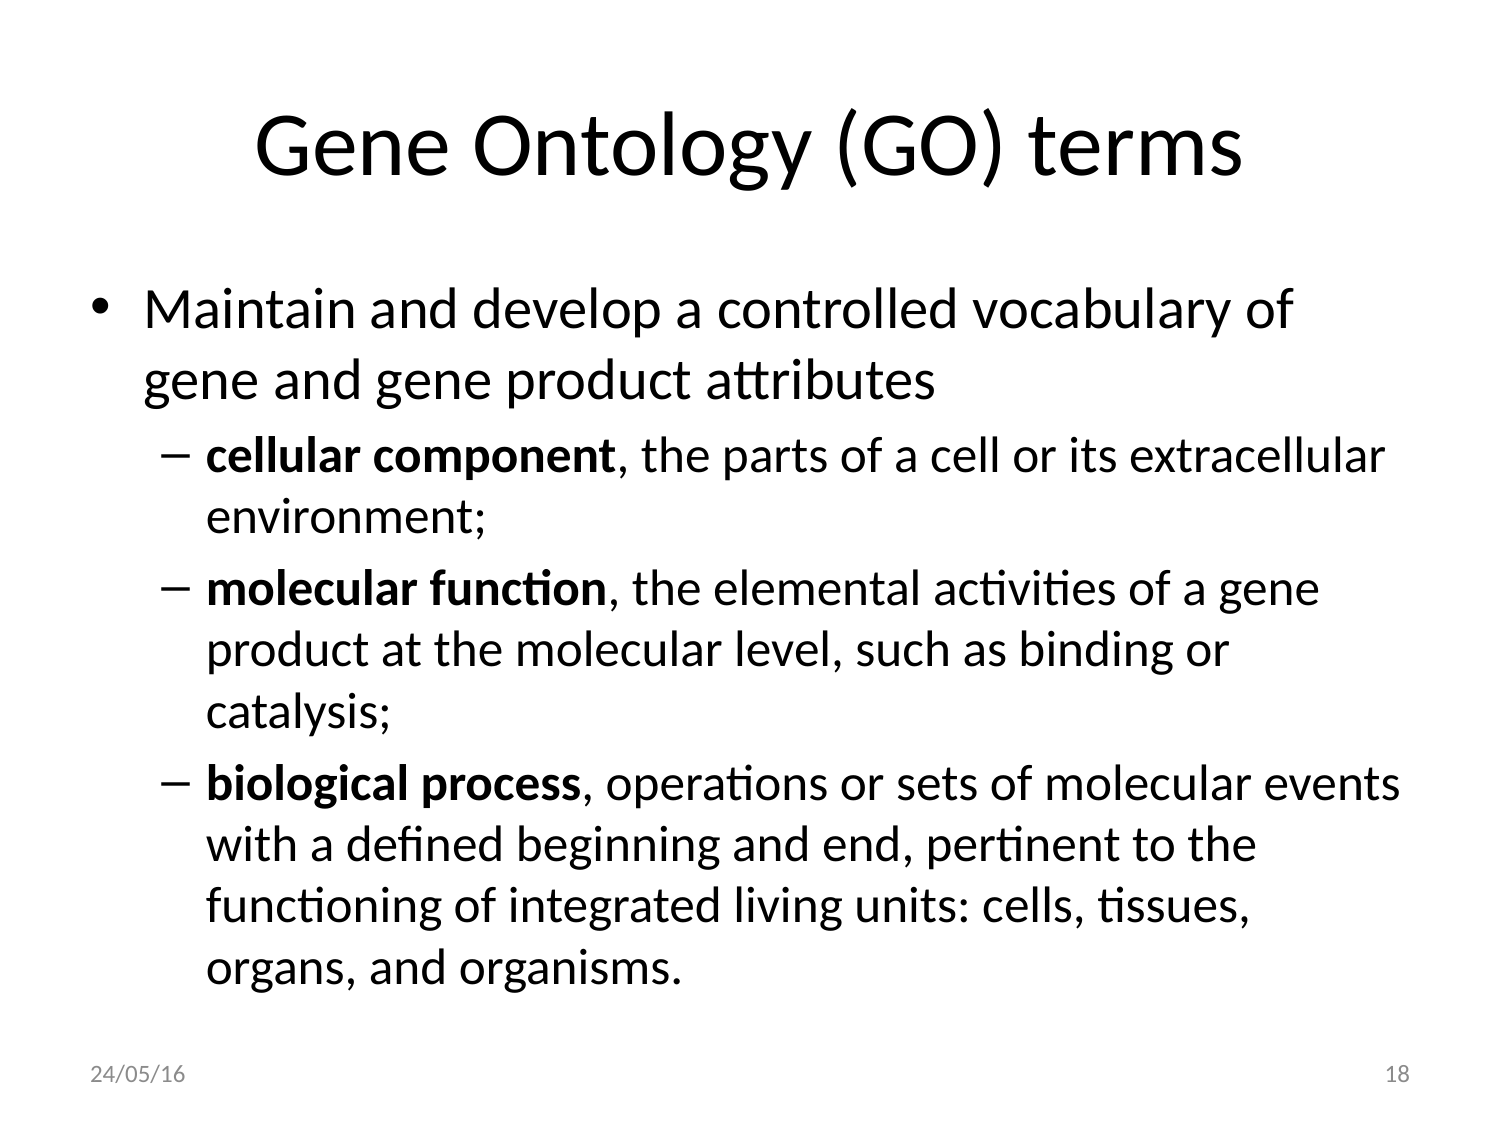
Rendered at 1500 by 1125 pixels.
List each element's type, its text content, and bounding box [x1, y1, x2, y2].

list Maintain and develop a controlled vocabulary of gene and gene product attributes cellular component, the parts of a cell or its extracellular environment; molecular function, the elemental activities of a gene product at the molecular level, such as binding or catalysis; biological process, operations or sets of molecular events with a defined beginning and end, pertinent to the functioning of integrated living units: cells, tissues, organs, and organisms. [75, 262, 1425, 1005]
title Gene Ontology (GO) terms [75, 45, 1425, 233]
